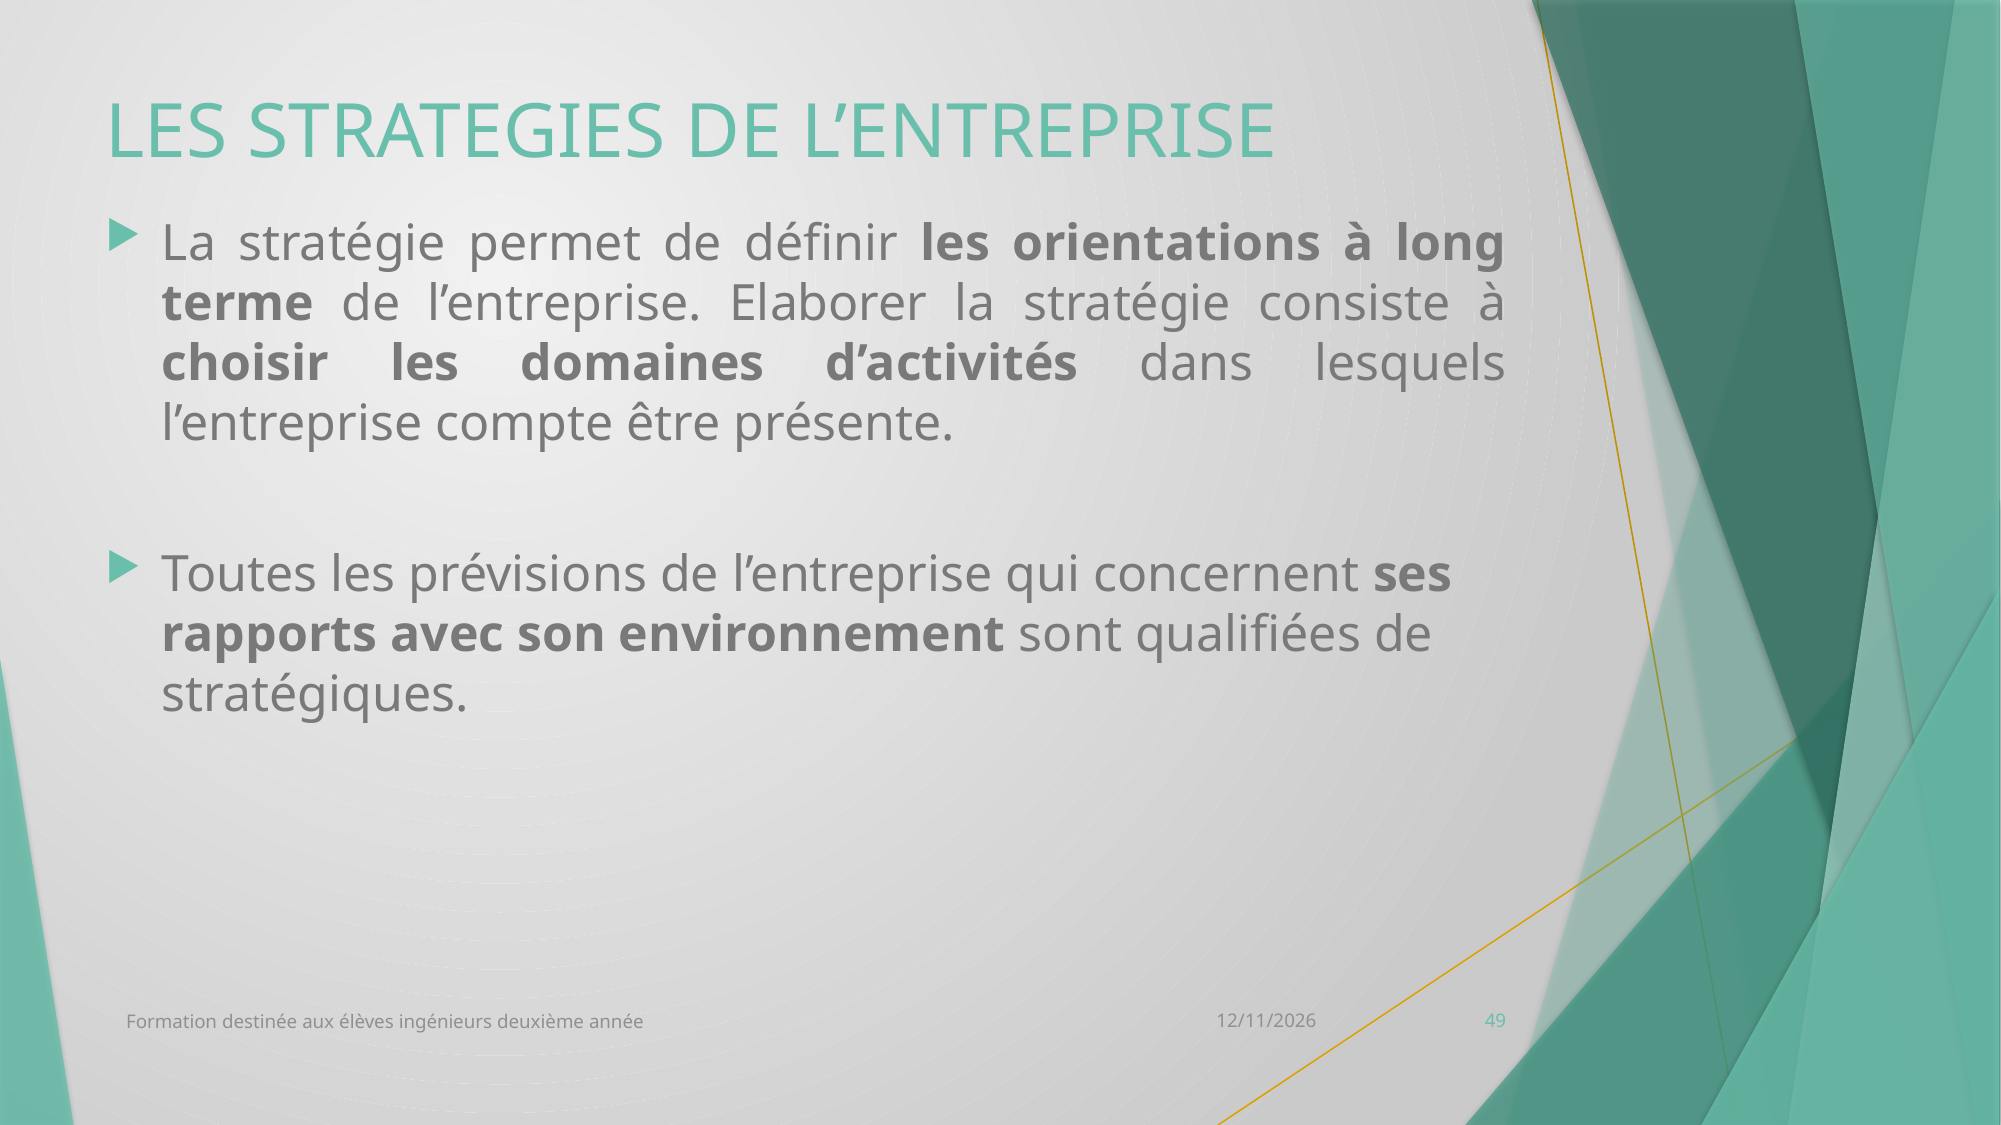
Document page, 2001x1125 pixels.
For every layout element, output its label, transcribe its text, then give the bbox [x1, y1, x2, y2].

slide_number 49 [1409, 991, 1522, 1051]
footer Formation destinée aux élèves ingénieurs deuxième année [111, 991, 1145, 1051]
title LES STRATEGIES DE L’ENTREPRISE [90, 74, 1501, 202]
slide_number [1181, 991, 1332, 1051]
text_box La stratégie permet de définir les orientations à long terme de l’entreprise. Elaborer la stratégie consiste à choisir les domaines d’activités dans lesquels l’entreprise compte être présente. Toutes les prévisions de l’entreprise qui concernent ses rapports avec son environnement sont qualifiées de stratégiques. [0, 202, 1522, 871]
